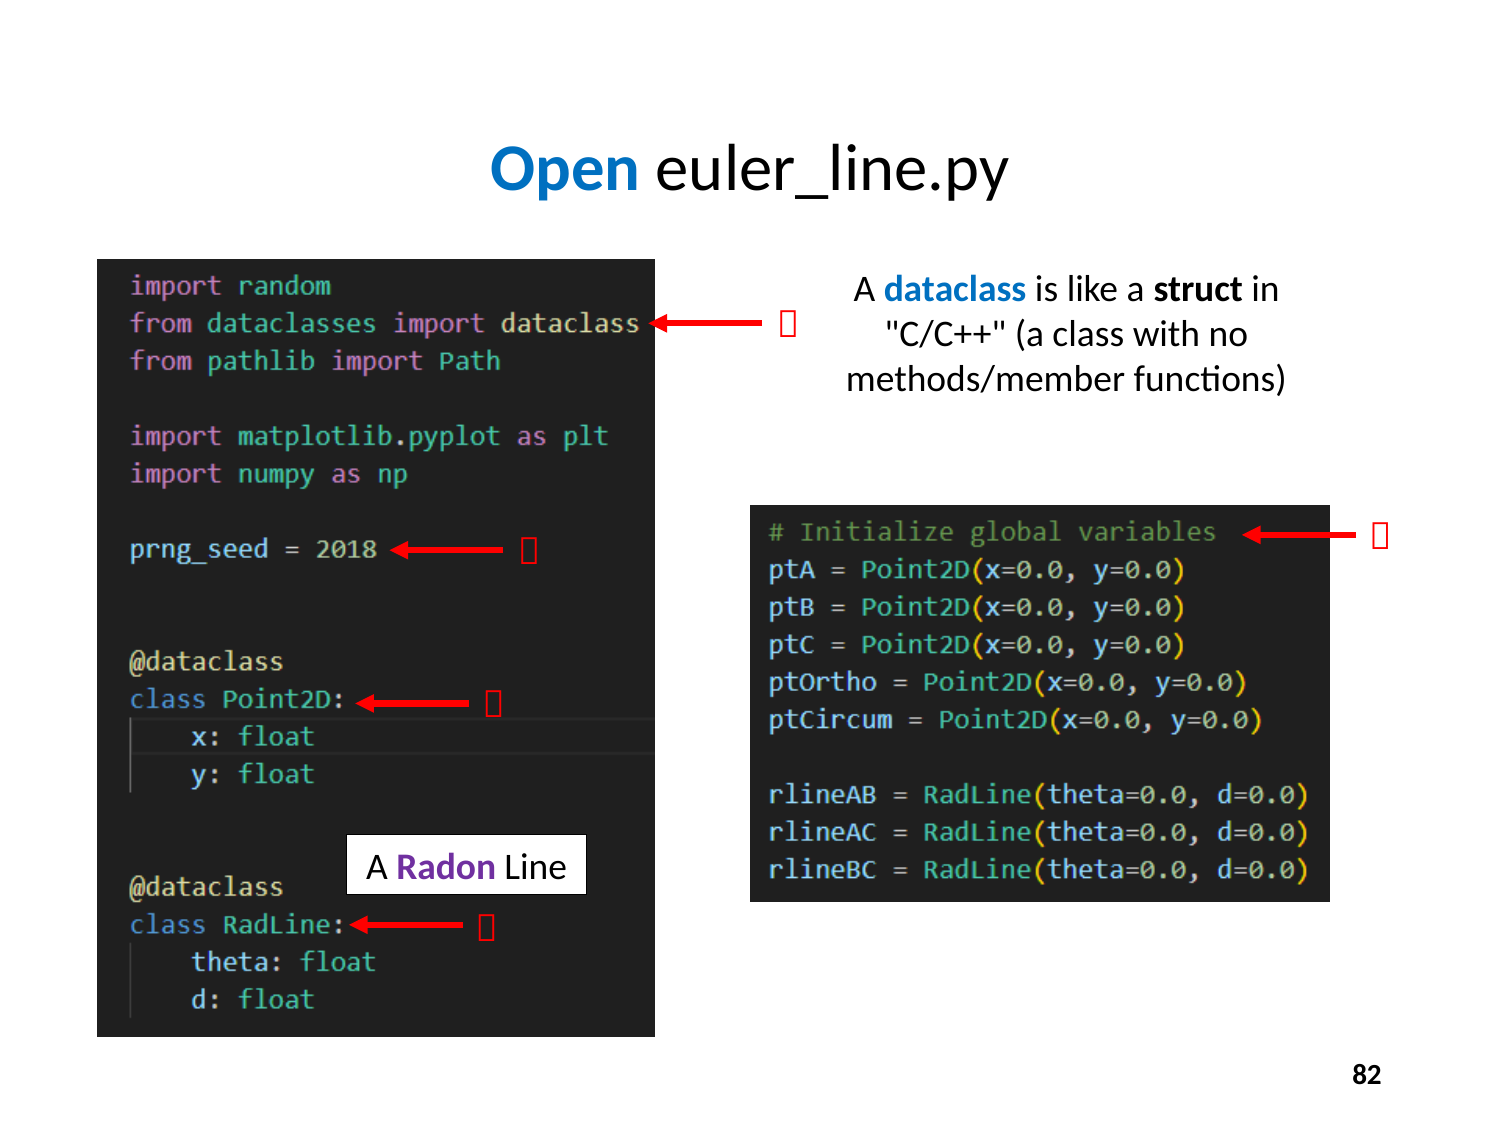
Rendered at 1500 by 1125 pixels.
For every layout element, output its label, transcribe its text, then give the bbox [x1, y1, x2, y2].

text_box A dataclass is like a struct in "C/C++" (a class with no methods/member functions) [819, 256, 1314, 407]
slide_number 82 [1059, 1042, 1397, 1103]
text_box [1241, 505, 1418, 566]
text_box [389, 519, 567, 581]
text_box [348, 896, 524, 957]
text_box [355, 673, 531, 734]
picture [749, 505, 1330, 902]
picture [97, 259, 655, 1037]
title Open euler_line.py [103, 59, 1397, 278]
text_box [648, 292, 825, 354]
